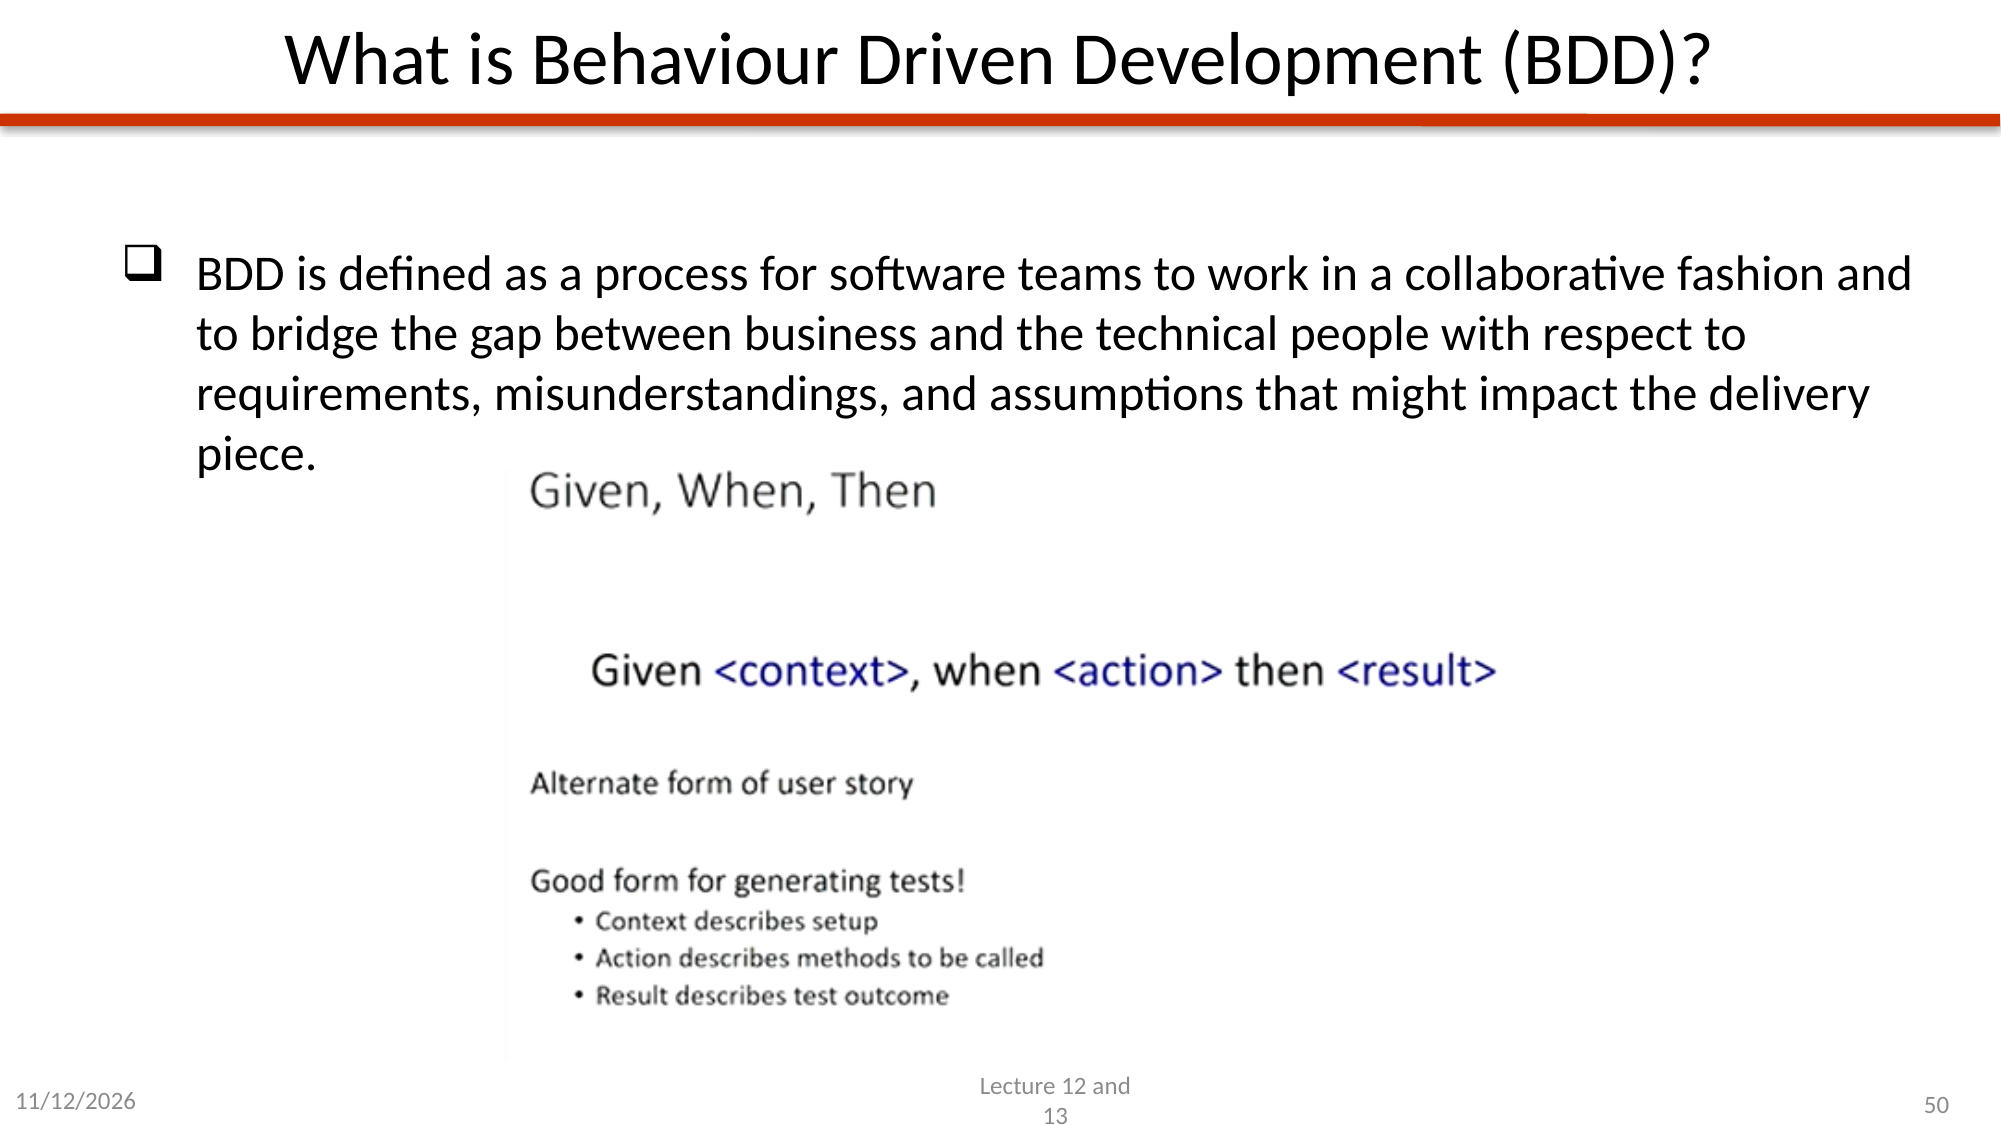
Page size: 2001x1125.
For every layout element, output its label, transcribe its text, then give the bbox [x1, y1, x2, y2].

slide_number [0, 1078, 213, 1121]
title What is Behaviour Driven Development (BDD)? [0, 0, 2000, 111]
picture [502, 469, 1546, 1061]
text_box BDD is defined as a process for software teams to work in a collaborative fashion and to bridge the gap between business and the technical people with respect to requirements, misunderstandings, and assumptions that might impact the delivery piece. [106, 232, 1964, 608]
